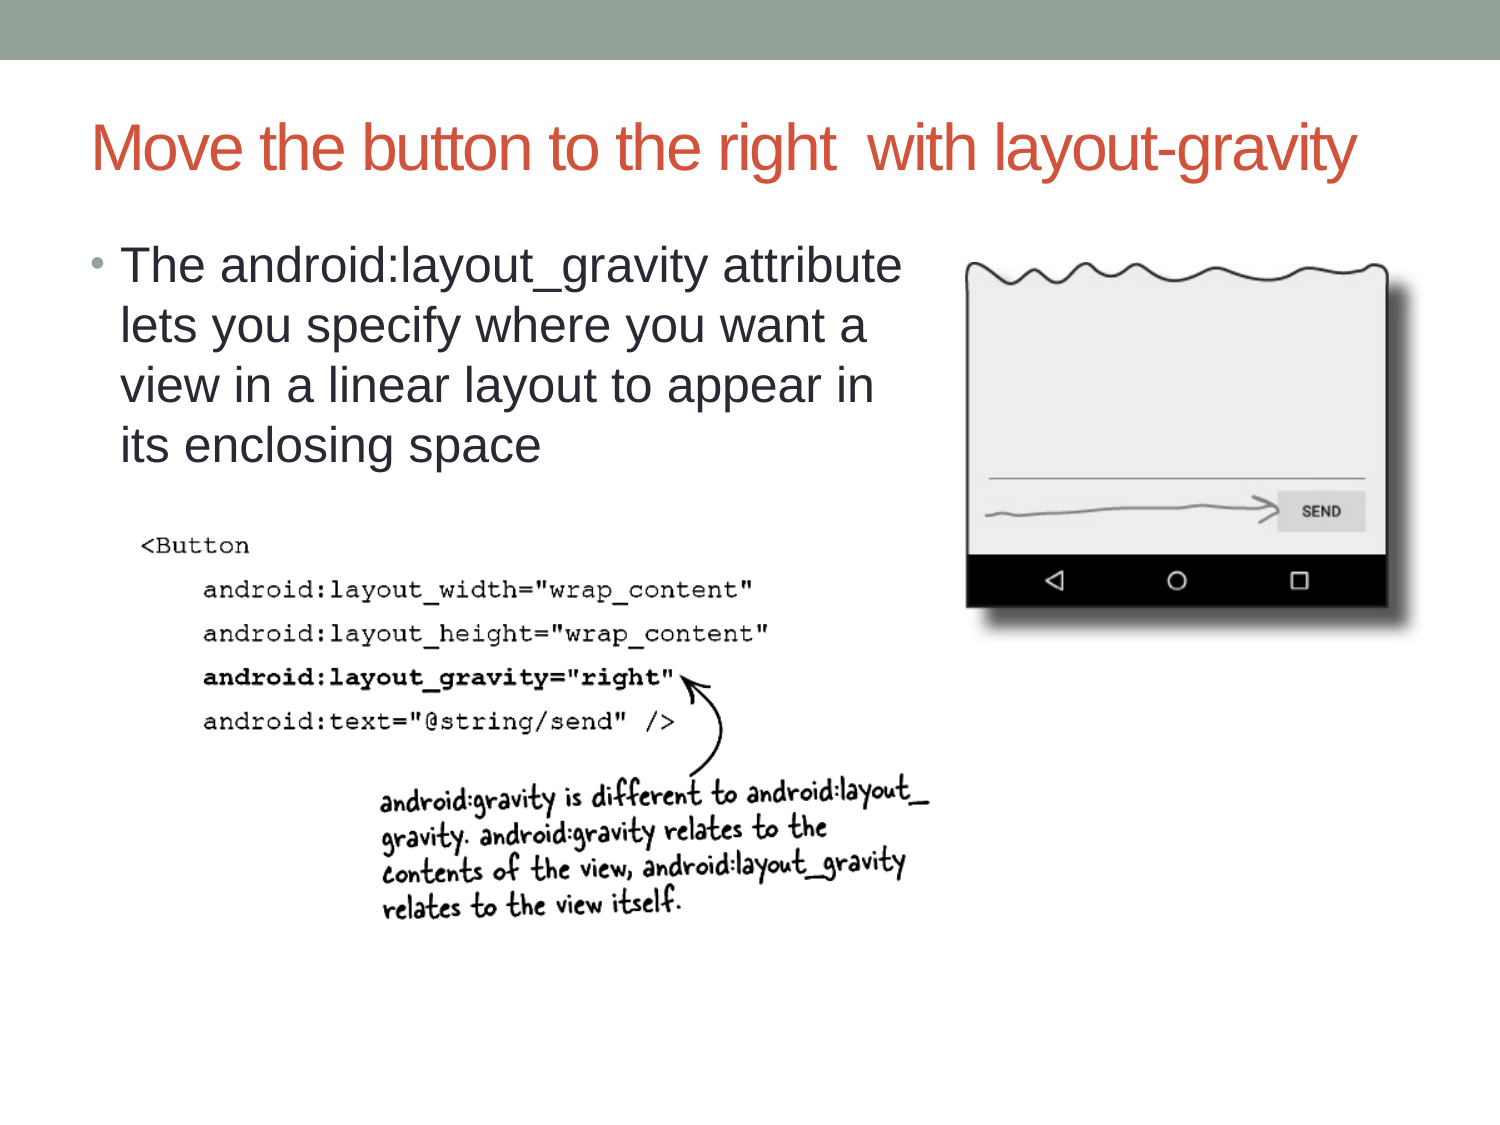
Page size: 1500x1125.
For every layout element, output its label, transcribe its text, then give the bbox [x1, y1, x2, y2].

picture [129, 524, 941, 936]
picture [965, 262, 1426, 644]
title Move the button to the right with layout-gravity [75, 87, 1425, 200]
list The android:layout_gravity attribute lets you specify where you want a view in a linear layout to appear in its enclosing space [75, 224, 938, 1063]
